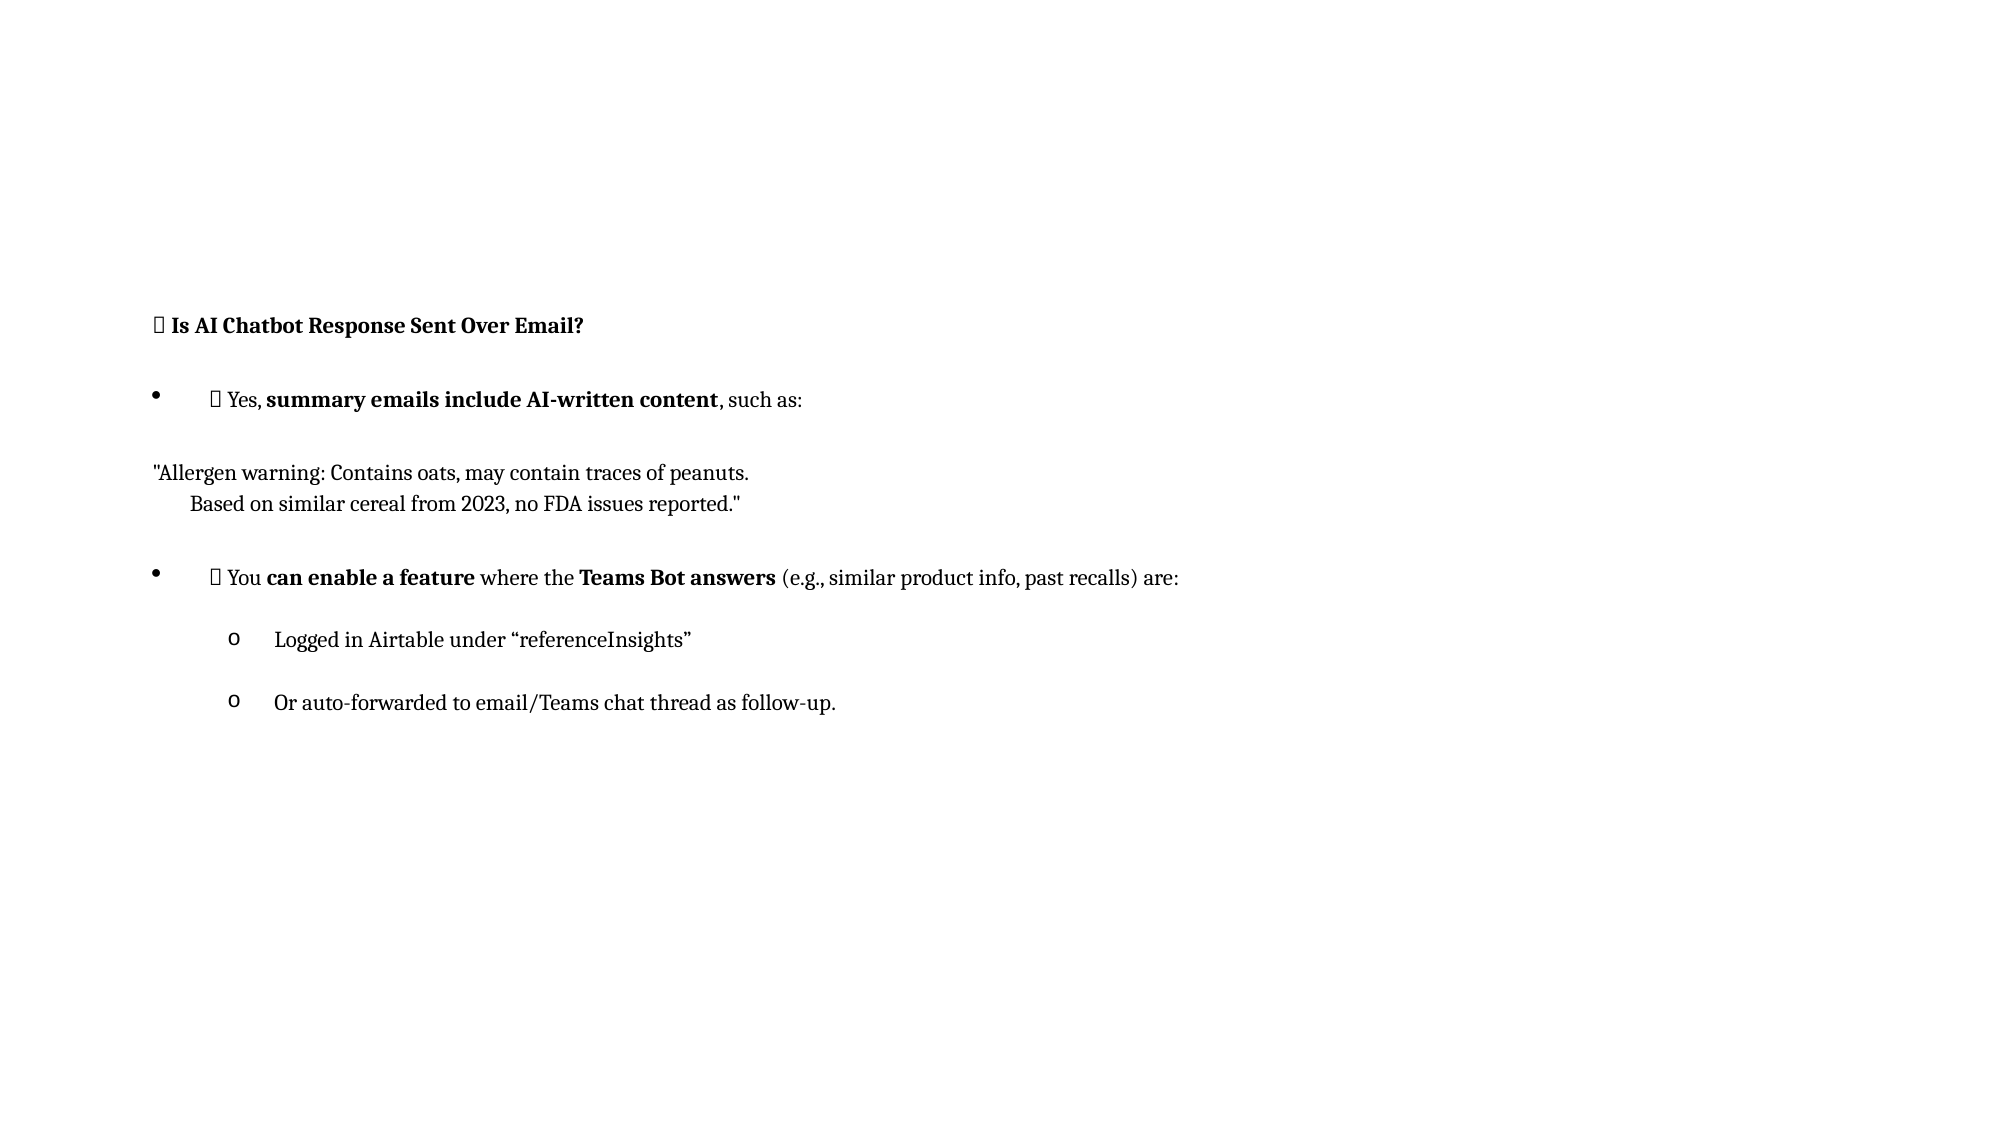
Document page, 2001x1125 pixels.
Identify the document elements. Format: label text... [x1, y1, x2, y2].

list 🔁 Is AI Chatbot Response Sent Over Email? ✅ Yes, summary emails include AI-written content, such as: "Allergen warning: Contains oats, may contain traces of peanuts. Based on similar cereal from 2023, no FDA issues reported." ✅ You can enable a feature where the Teams Bot answers (e.g., similar product info, past recalls) are: Logged in Airtable under “referenceInsights” Or auto-forwarded to email/Teams chat thread as follow-up. [137, 299, 1863, 1014]
